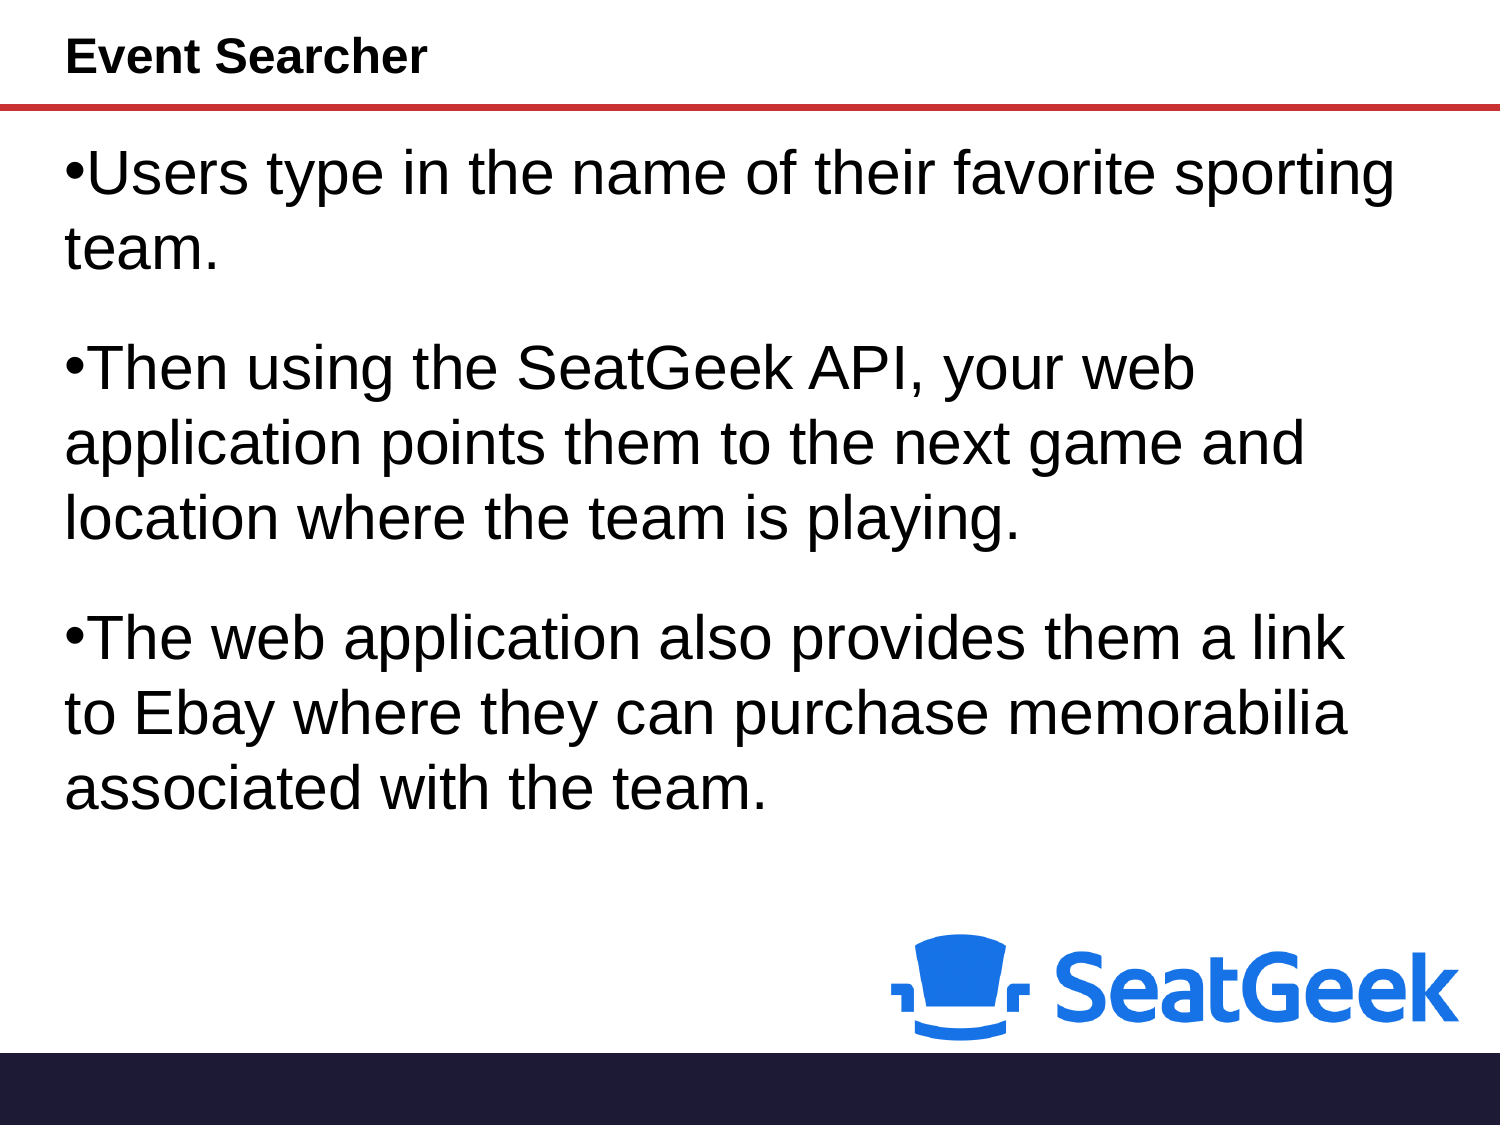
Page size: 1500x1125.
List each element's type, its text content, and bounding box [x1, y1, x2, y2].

text_box Users type in the name of their favorite sporting team. Then using the SeatGeek API, your web application points them to the next game and location where the team is playing. The web application also provides them a link to Ebay where they can purchase memorabilia associated with the team. [49, 125, 1425, 890]
text_box Event Searcher [50, 16, 1163, 91]
picture [887, 930, 1463, 1046]
